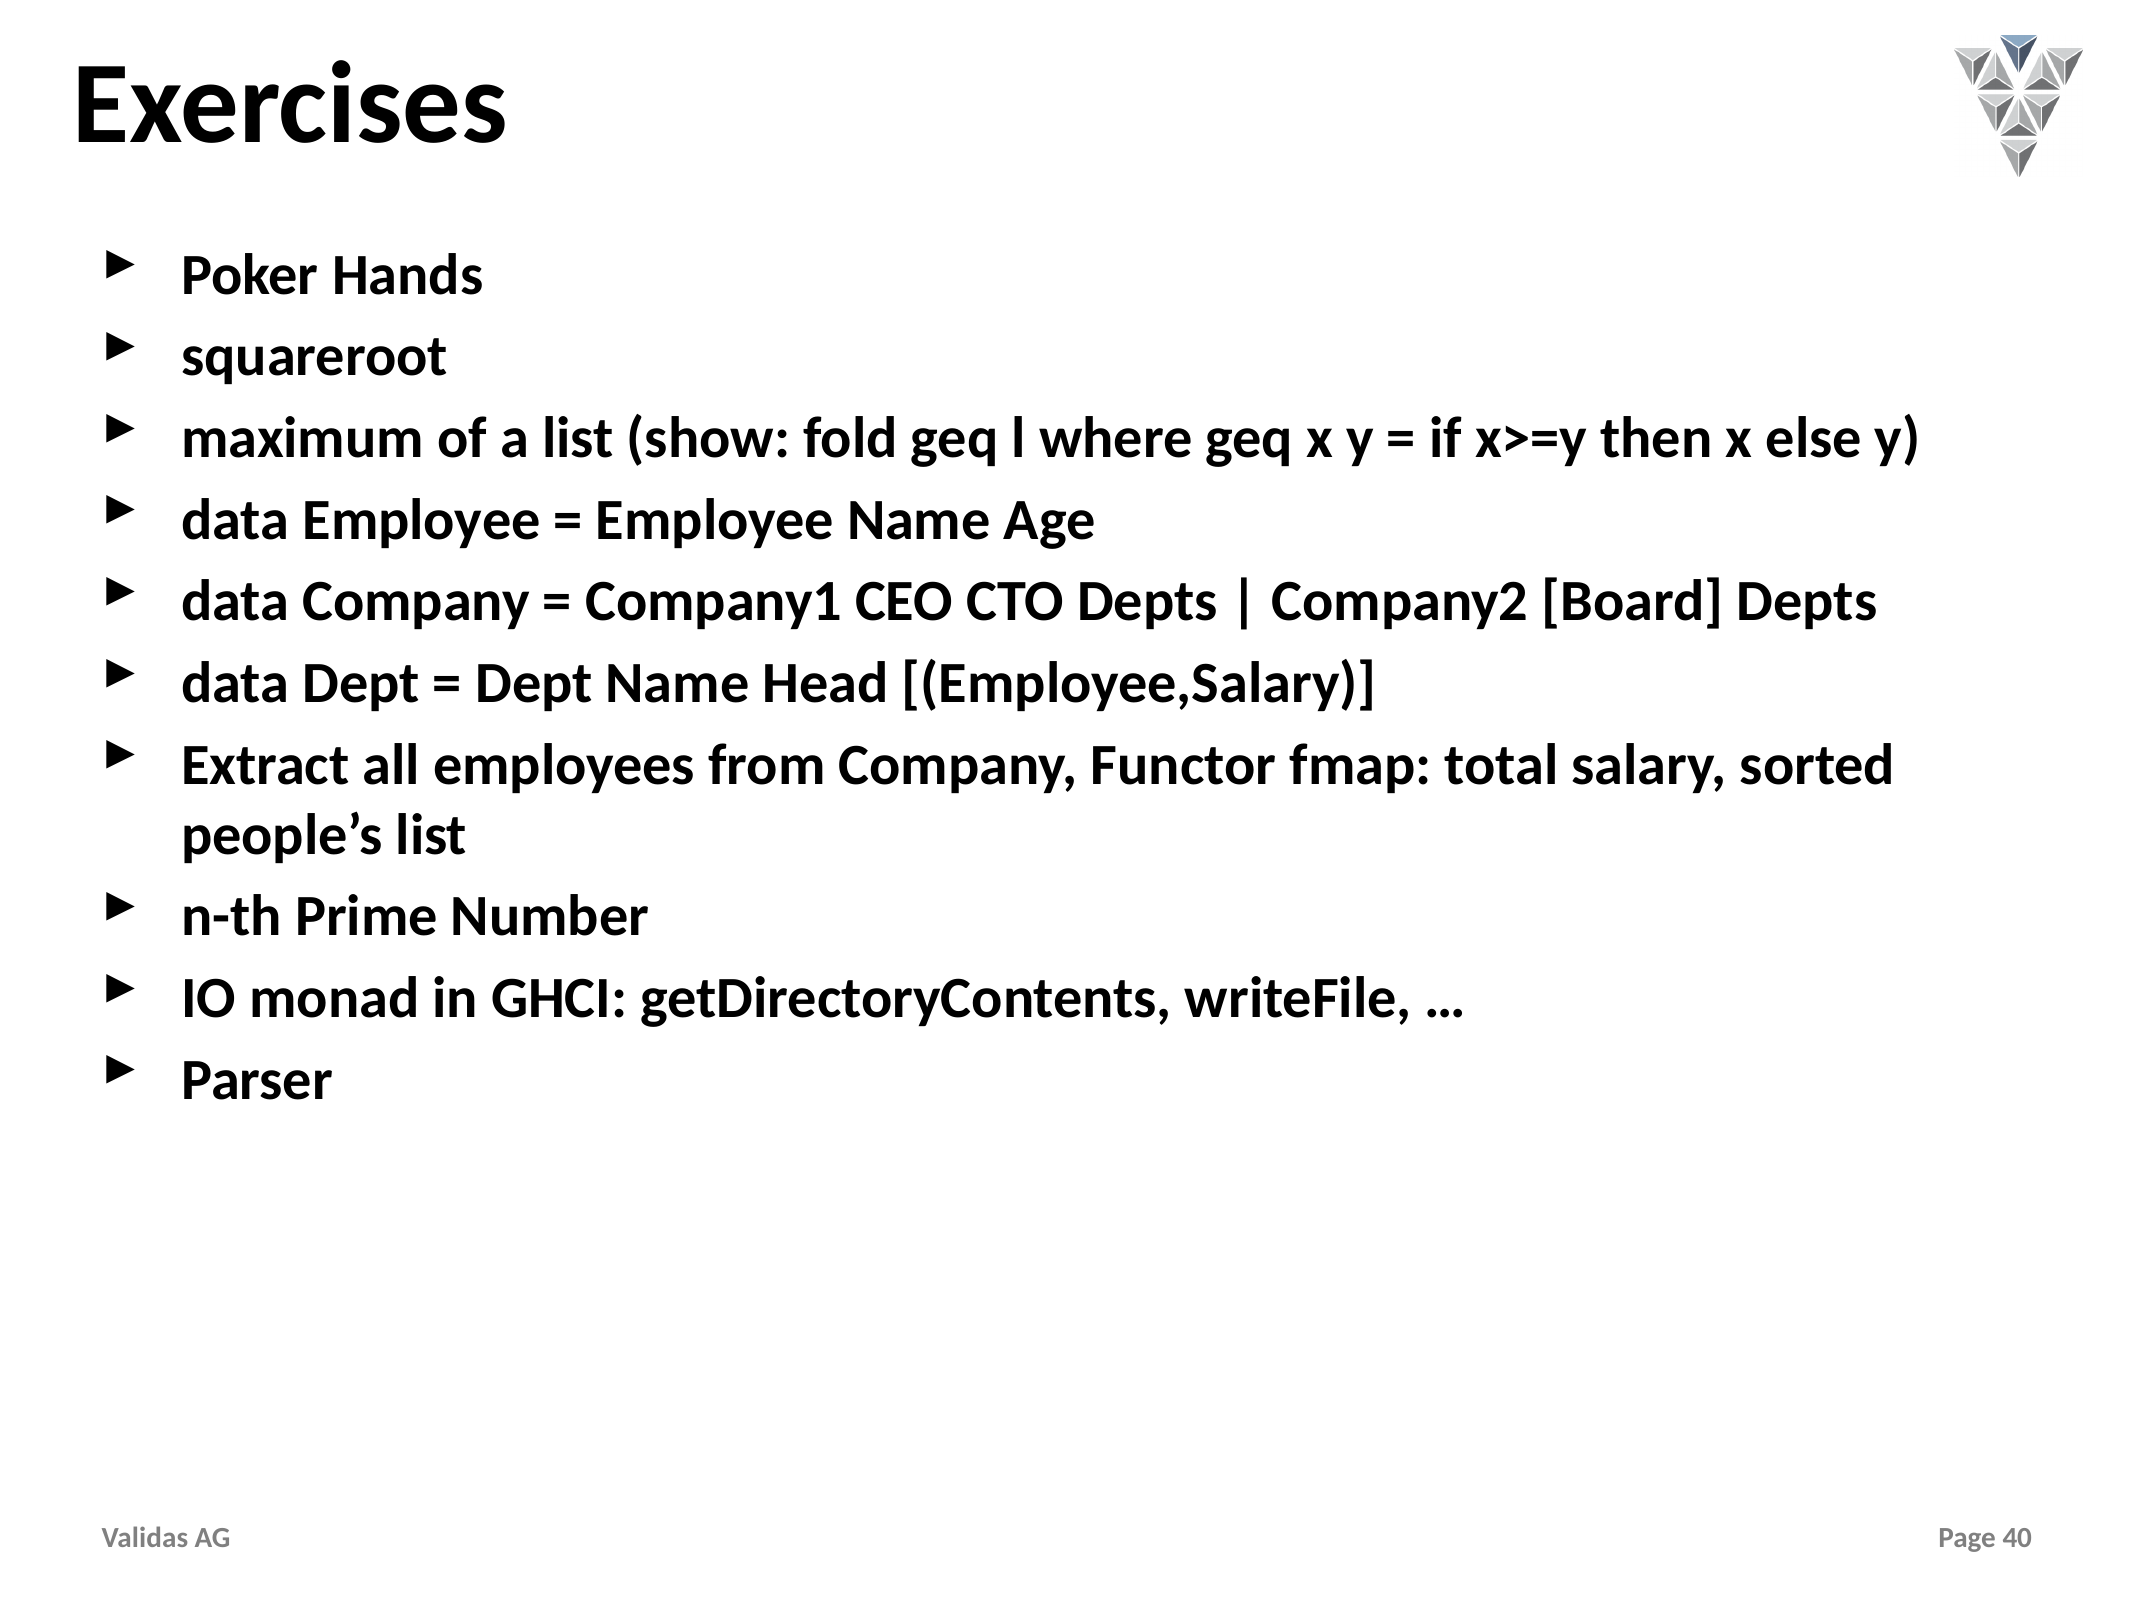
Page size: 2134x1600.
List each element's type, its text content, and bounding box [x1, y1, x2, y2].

title Exercises [72, 15, 1835, 170]
list Poker Hands squareroot maximum of a list (show: fold geq l where geq x y = if x>=y then x else y) data Employee = Employee Name Age data Company = Company1 CEO CTO Depts | Company2 [Board] Depts data Dept = Dept Name Head [(Employee,Salary)] Extract all employees from Company, Functor fmap: total salary, sorted people’s list n-th Prime Number IO monad in GHCI: getDirectoryContents, writeFile, … Parser [80, 225, 2054, 1423]
picture [1954, 35, 2083, 177]
